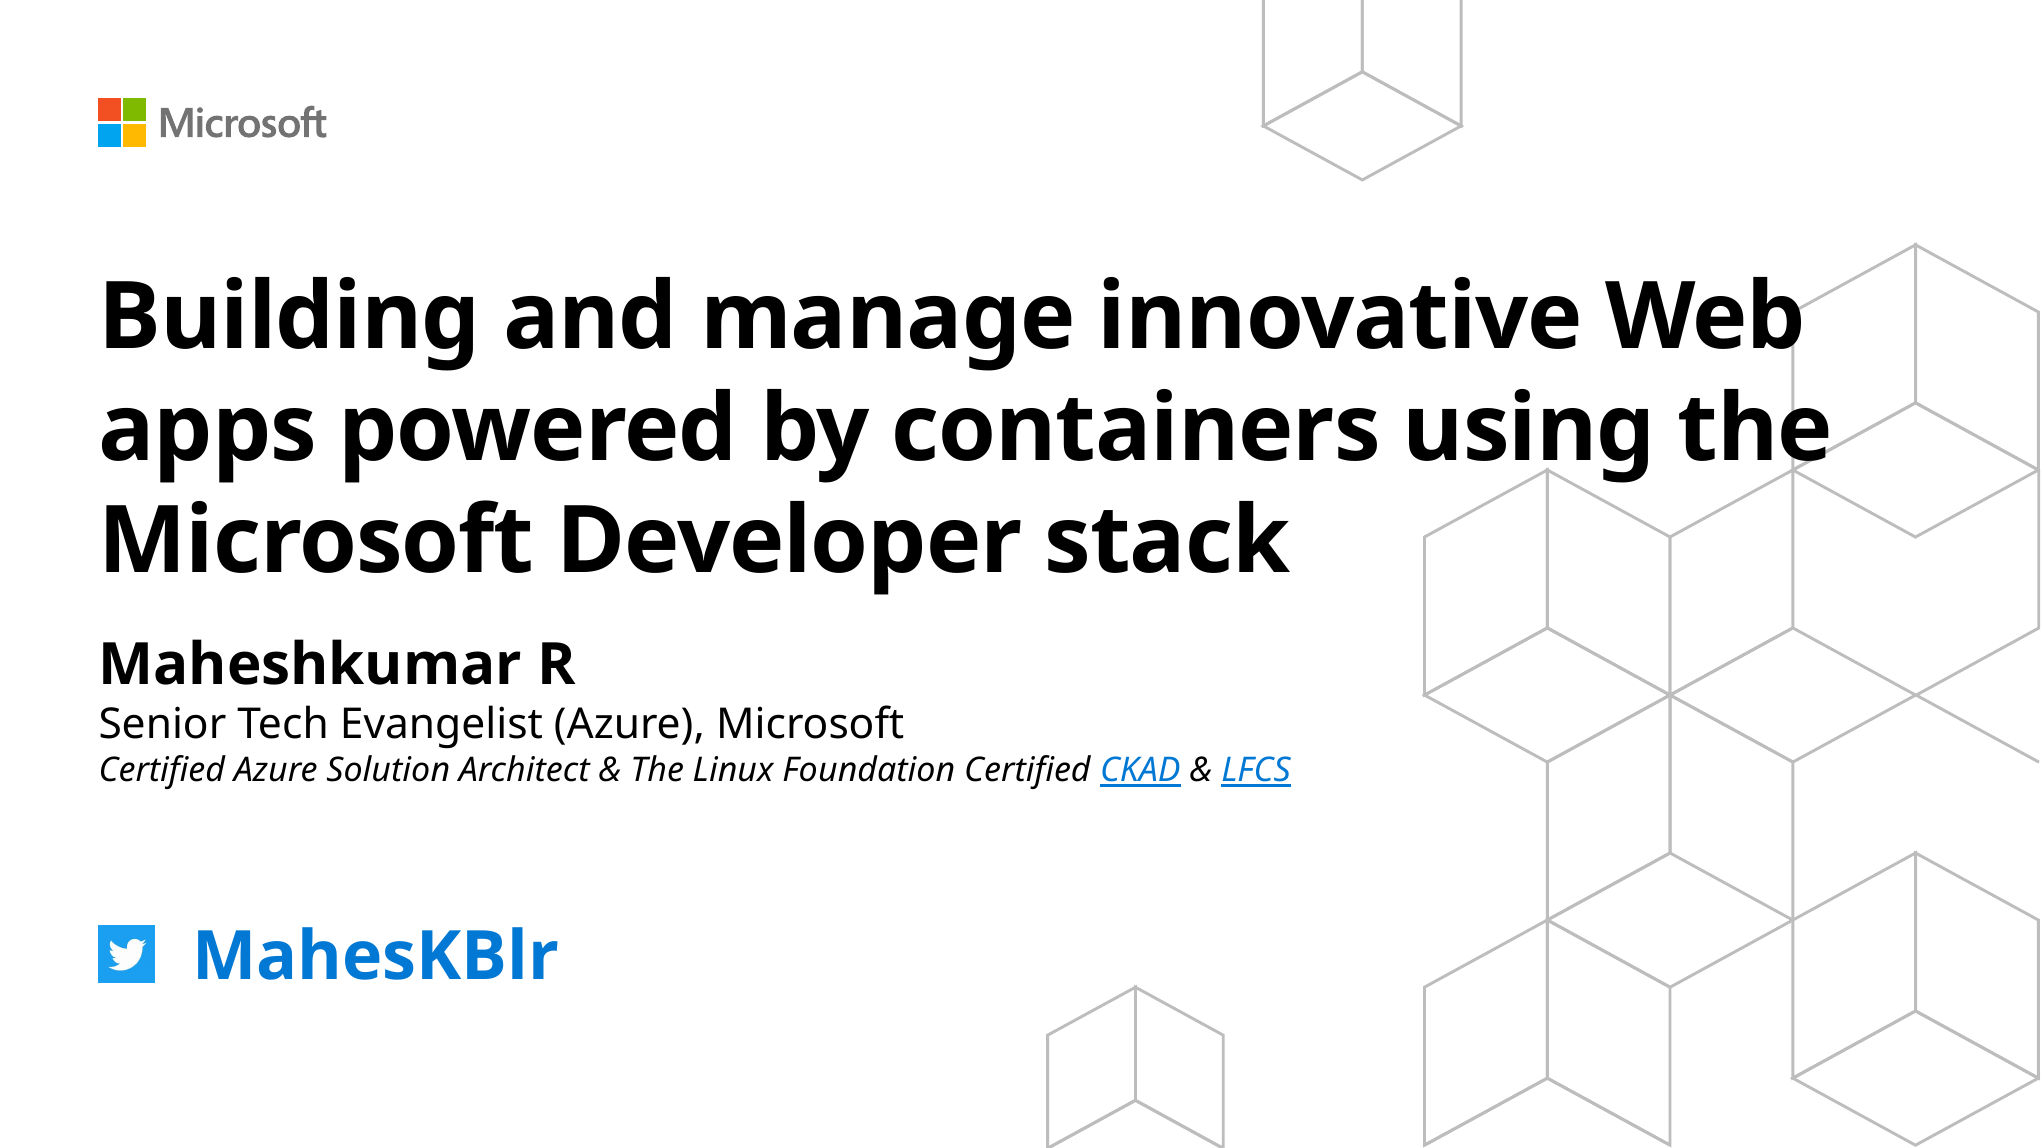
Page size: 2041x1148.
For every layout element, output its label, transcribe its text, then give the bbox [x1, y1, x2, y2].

title Building and manage innovative Web apps powered by containers using the Microsoft Developer stack [98, 254, 1929, 592]
picture [98, 925, 156, 983]
text_box MahesKBlr [177, 904, 574, 1001]
list Maheshkumar R Senior Tech Evangelist (Azure), Microsoft Certified Azure Solution Architect & The Linux Foundation Certified CKAD & LFCS [98, 626, 1354, 842]
